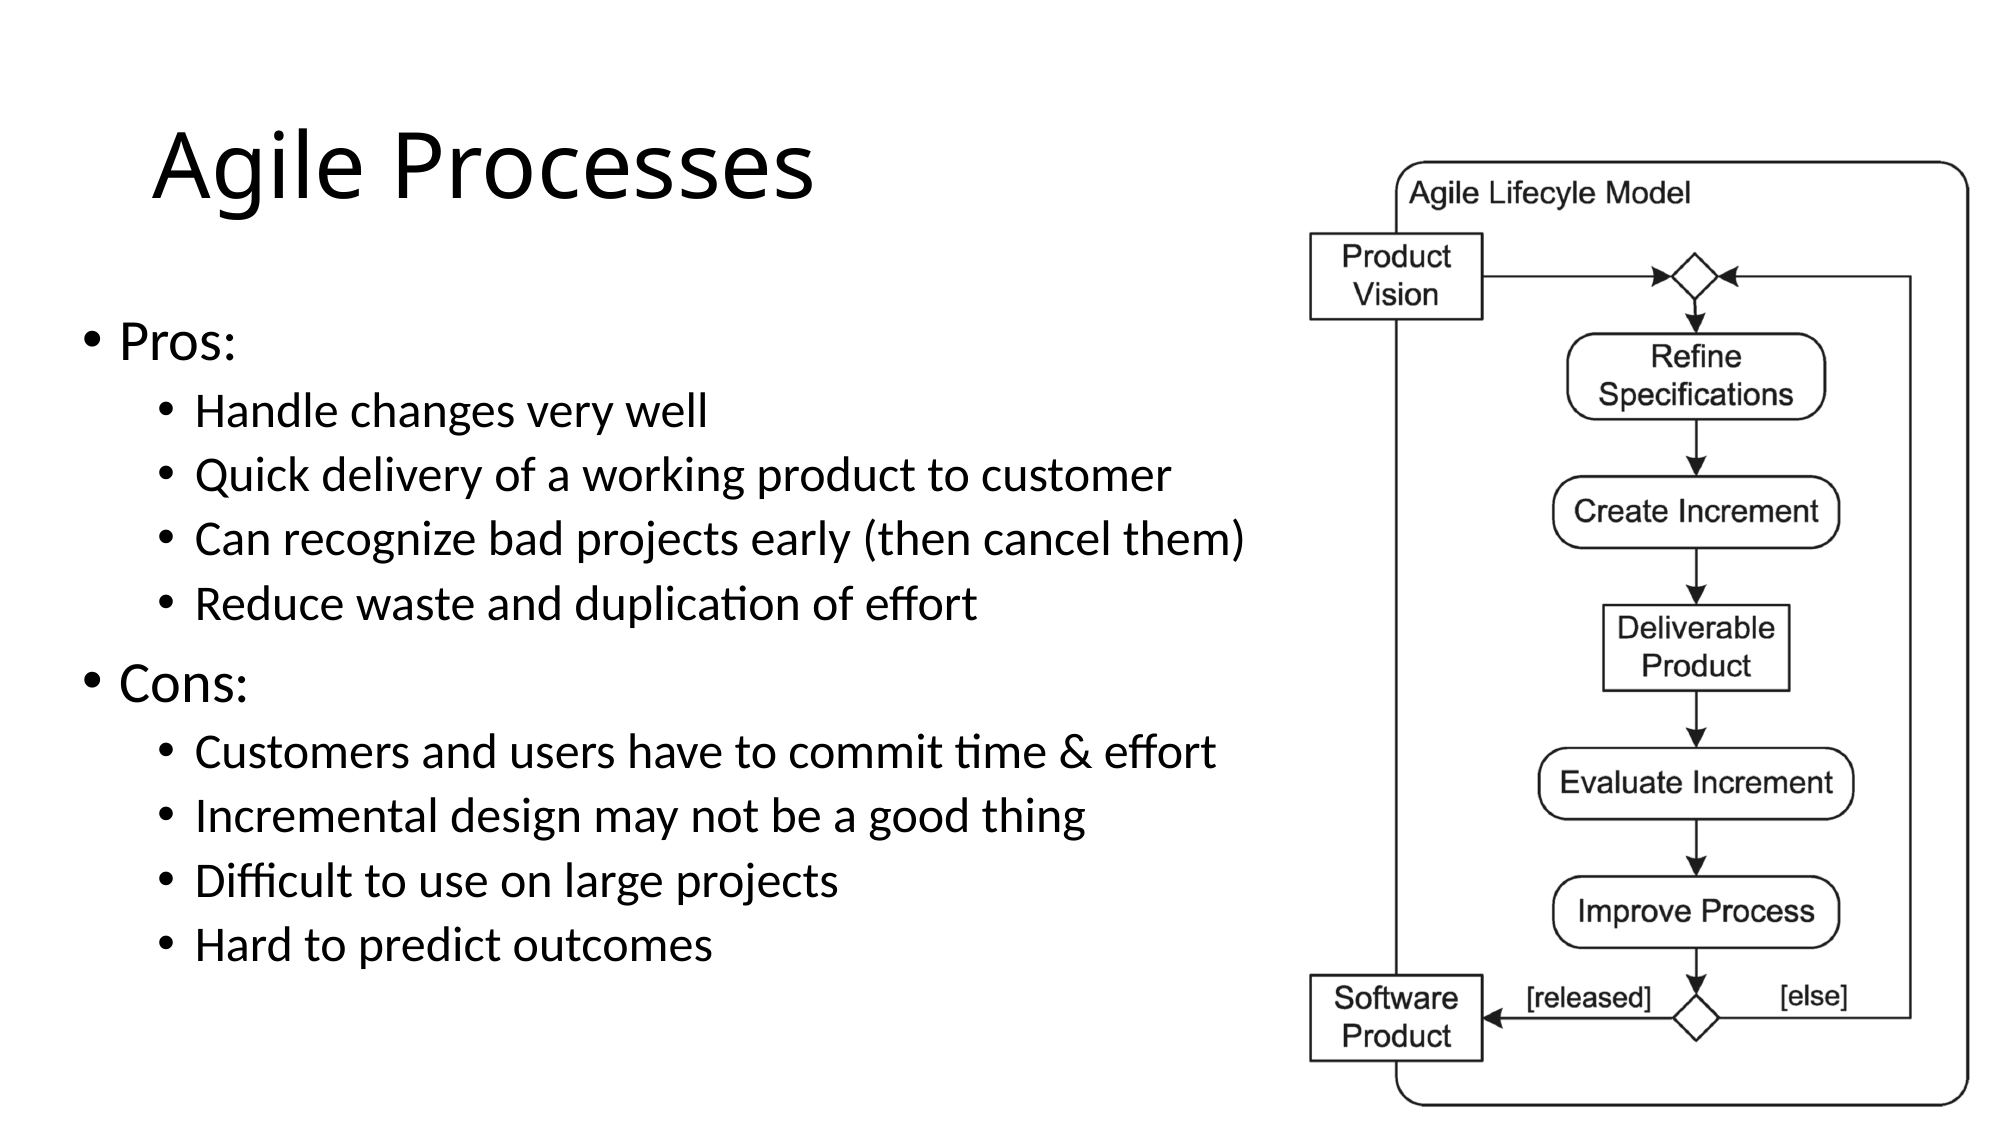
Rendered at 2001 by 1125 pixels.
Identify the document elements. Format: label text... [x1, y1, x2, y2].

title Agile Processes [137, 59, 1863, 278]
picture [1276, 142, 2000, 1125]
list Pros: Handle changes very well Quick delivery of a working product to customer Can recognize bad projects early (then cancel them) Reduce waste and duplication of effort Cons: Customers and users have to commit time & effort Incremental design may not be a good thing Difficult to use on large projects Hard to predict outcomes [67, 303, 1269, 1017]
